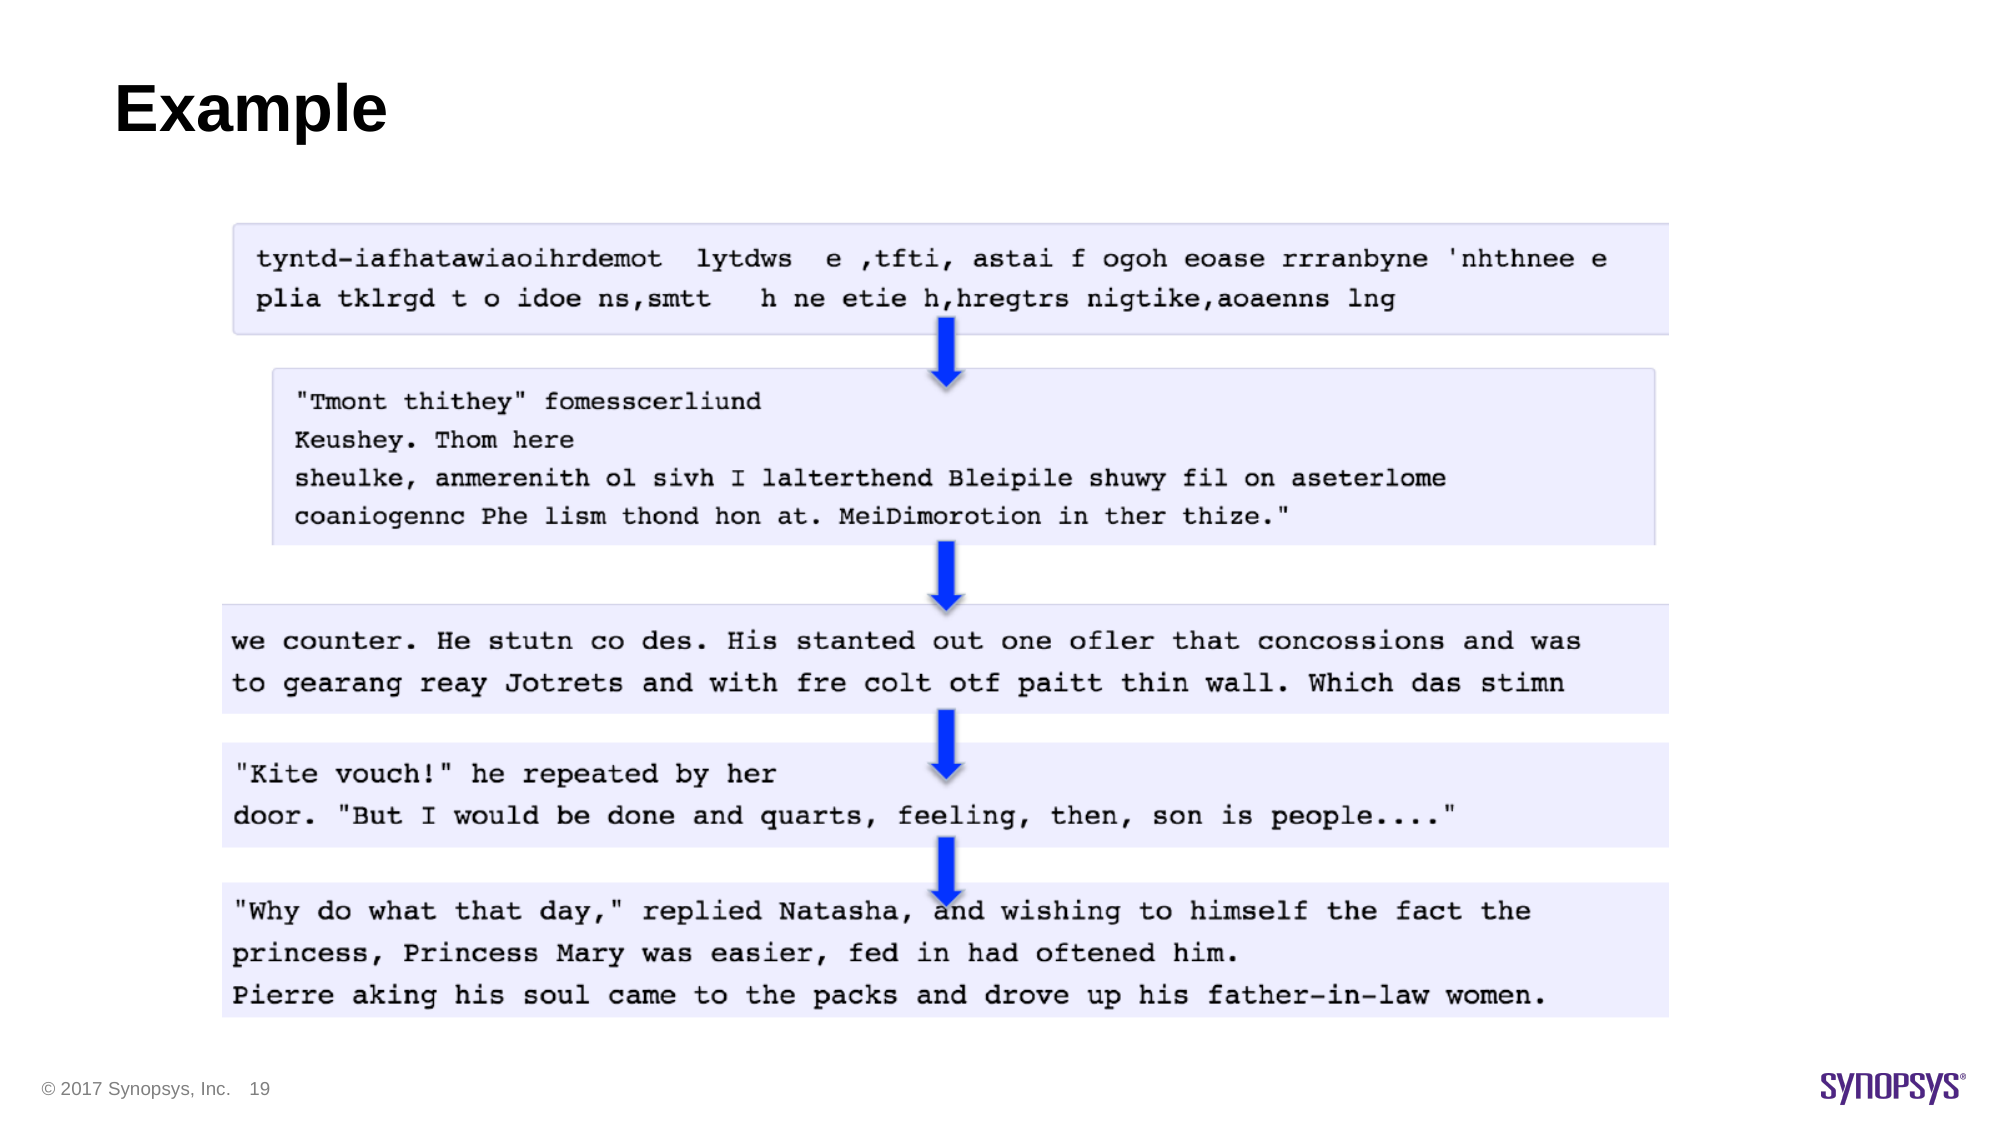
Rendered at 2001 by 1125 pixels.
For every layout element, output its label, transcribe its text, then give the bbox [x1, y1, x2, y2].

title Example [99, 11, 2000, 199]
picture [222, 213, 1669, 1030]
picture [1821, 1073, 1966, 1109]
